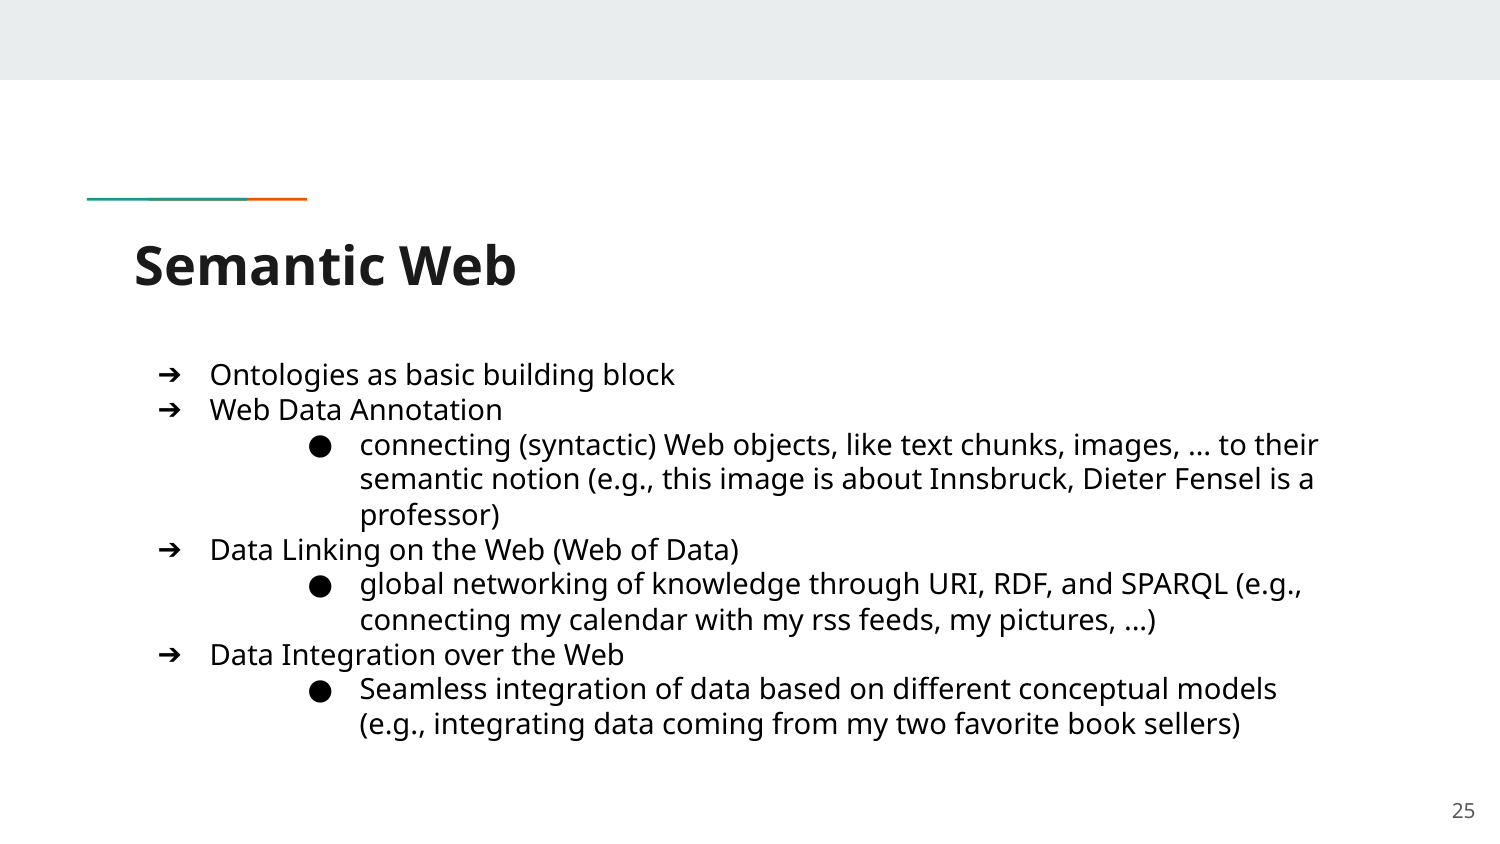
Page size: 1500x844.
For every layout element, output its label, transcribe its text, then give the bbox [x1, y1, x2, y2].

slide_number ‹#› [1400, 779, 1491, 844]
list Ontologies as basic building block Web Data Annotation connecting (syntactic) Web objects, like text chunks, images, … to their semantic notion (e.g., this image is about Innsbruck, Dieter Fensel is a professor) Data Linking on the Web (Web of Data) global networking of knowledge through URI, RDF, and SPARQL (e.g., connecting my calendar with my rss feeds, my pictures, ...) Data Integration over the Web Seamless integration of data based on different conceptual models (e.g., integrating data coming from my two favorite book sellers) [119, 341, 1381, 771]
title Semantic Web [119, 216, 1381, 305]
